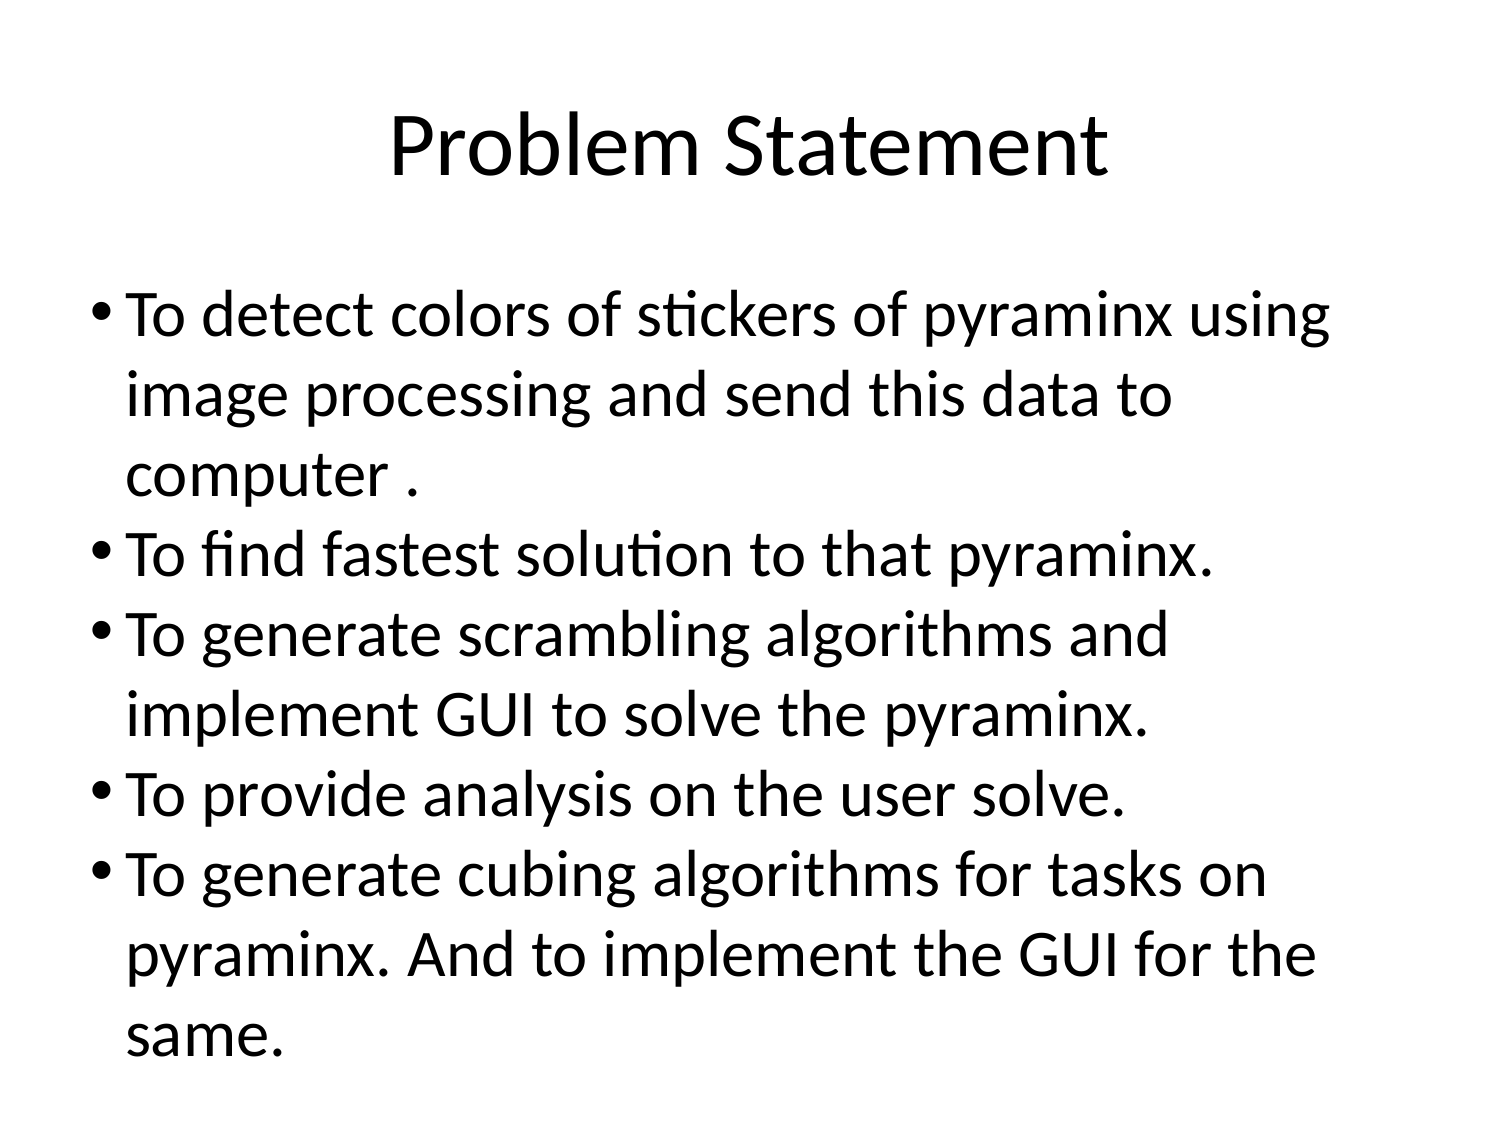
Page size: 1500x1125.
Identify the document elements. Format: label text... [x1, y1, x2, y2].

text_box Problem Statement [75, 45, 1425, 233]
text_box To detect colors of stickers of pyraminx using image processing and send this data to computer . To find fastest solution to that pyraminx. To generate scrambling algorithms and implement GUI to solve the pyraminx. To provide analysis on the user solve. To generate cubing algorithms for tasks on pyraminx. And to implement the GUI for the same. [75, 262, 1425, 1100]
